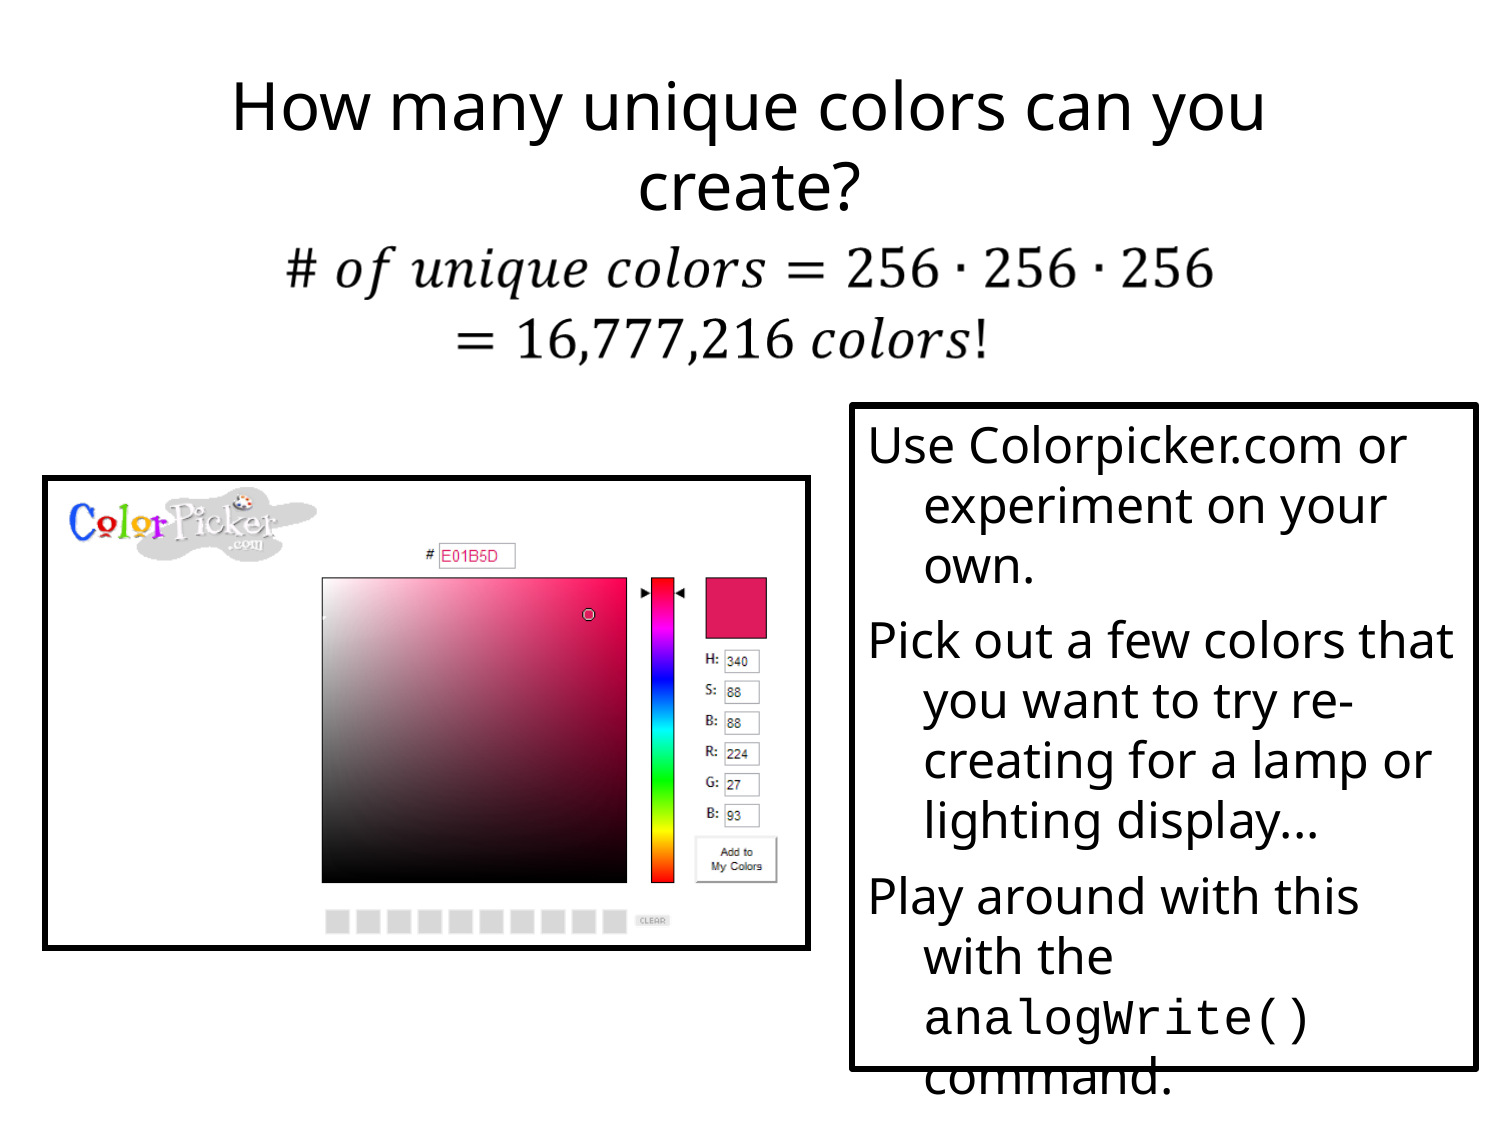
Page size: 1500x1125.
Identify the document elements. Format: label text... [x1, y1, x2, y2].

list [112, 222, 1388, 408]
title How many unique colors can you create? [112, 50, 1388, 222]
text_box Use Colorpicker.com or experiment on your own. Pick out a few colors that you want to try re-creating for a lamp or lighting display... Play around with this with the analogWrite() command. [852, 405, 1477, 1069]
picture [48, 480, 805, 946]
